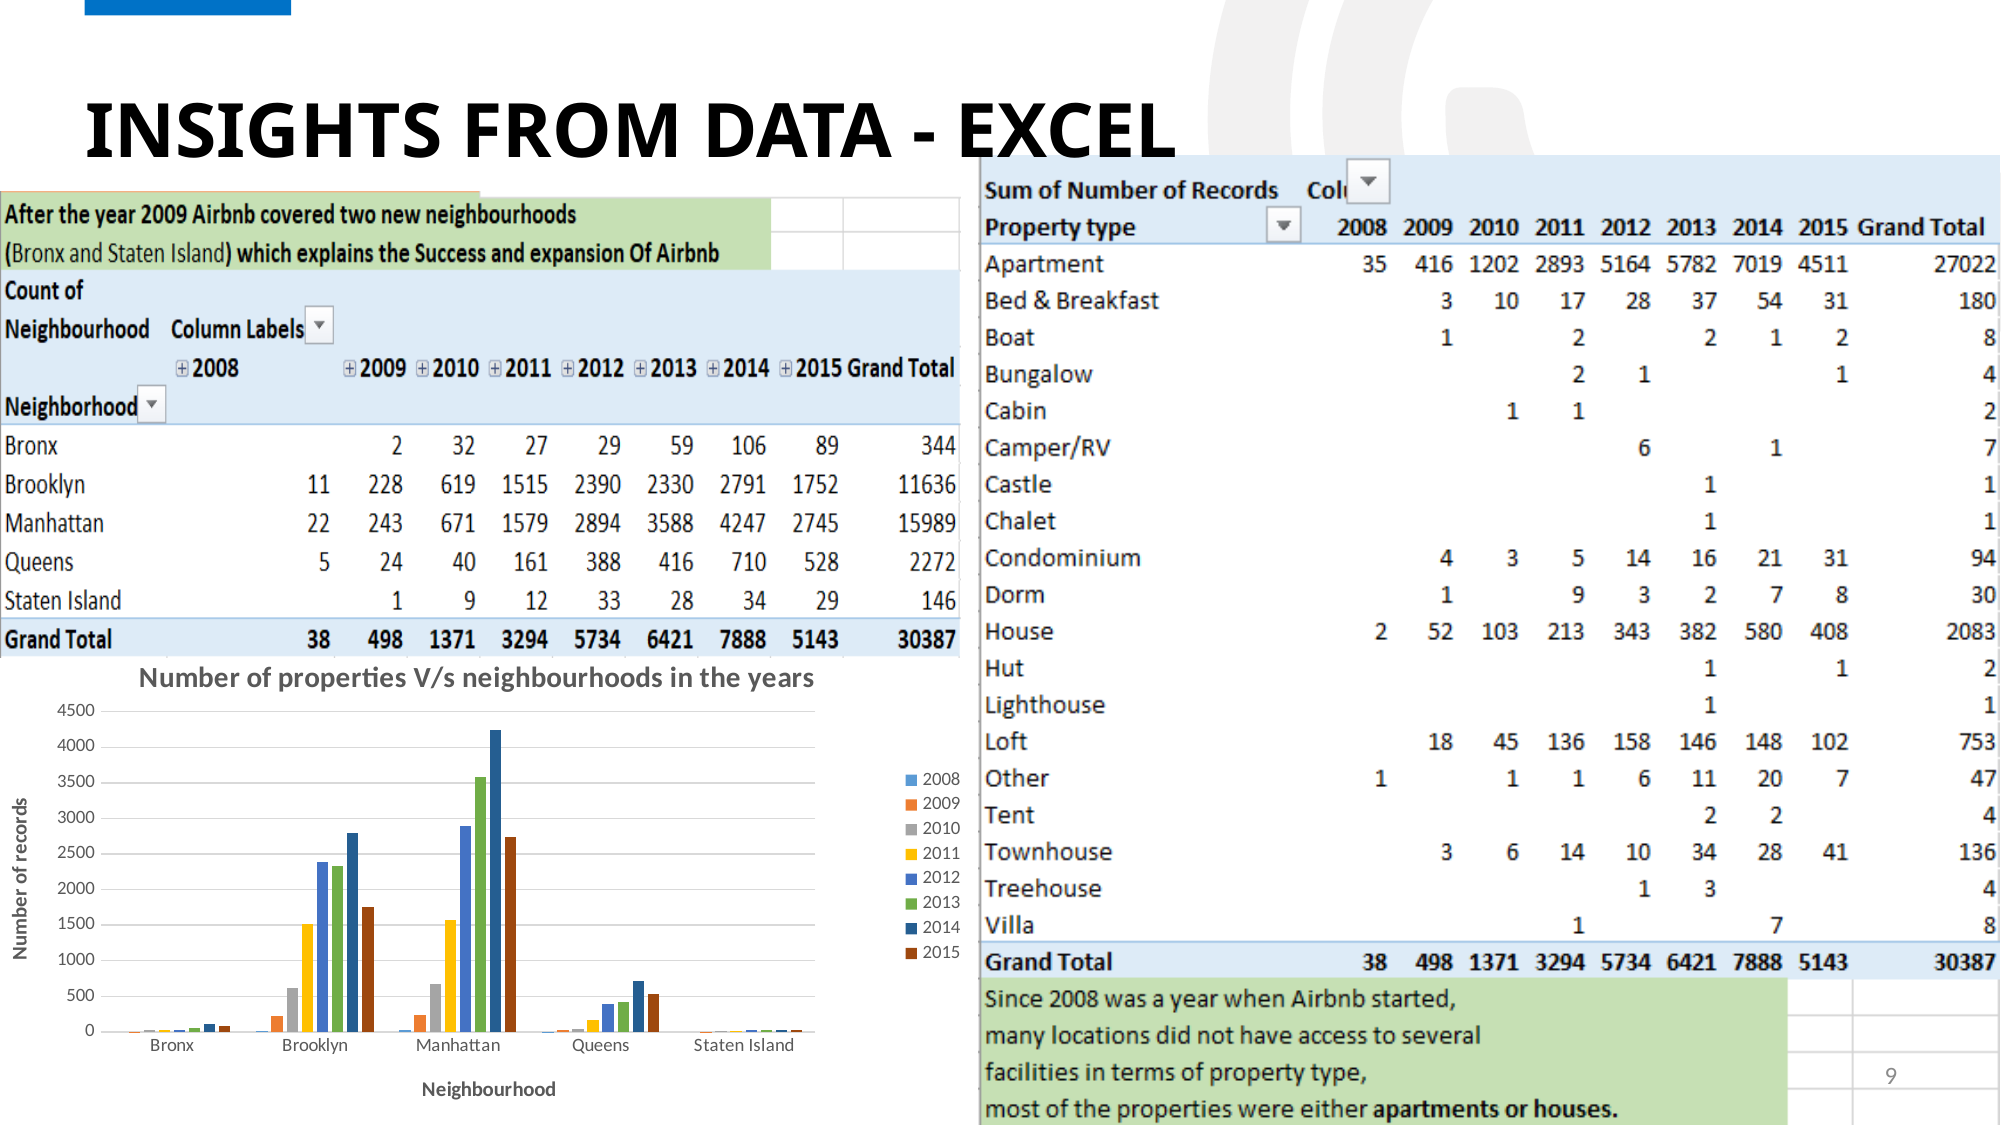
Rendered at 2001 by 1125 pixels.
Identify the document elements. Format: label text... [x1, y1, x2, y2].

picture [0, 191, 961, 608]
title INSIGHTS From Data - Excel [85, 40, 1915, 174]
picture [978, 155, 2000, 1125]
chart [0, 608, 979, 1125]
